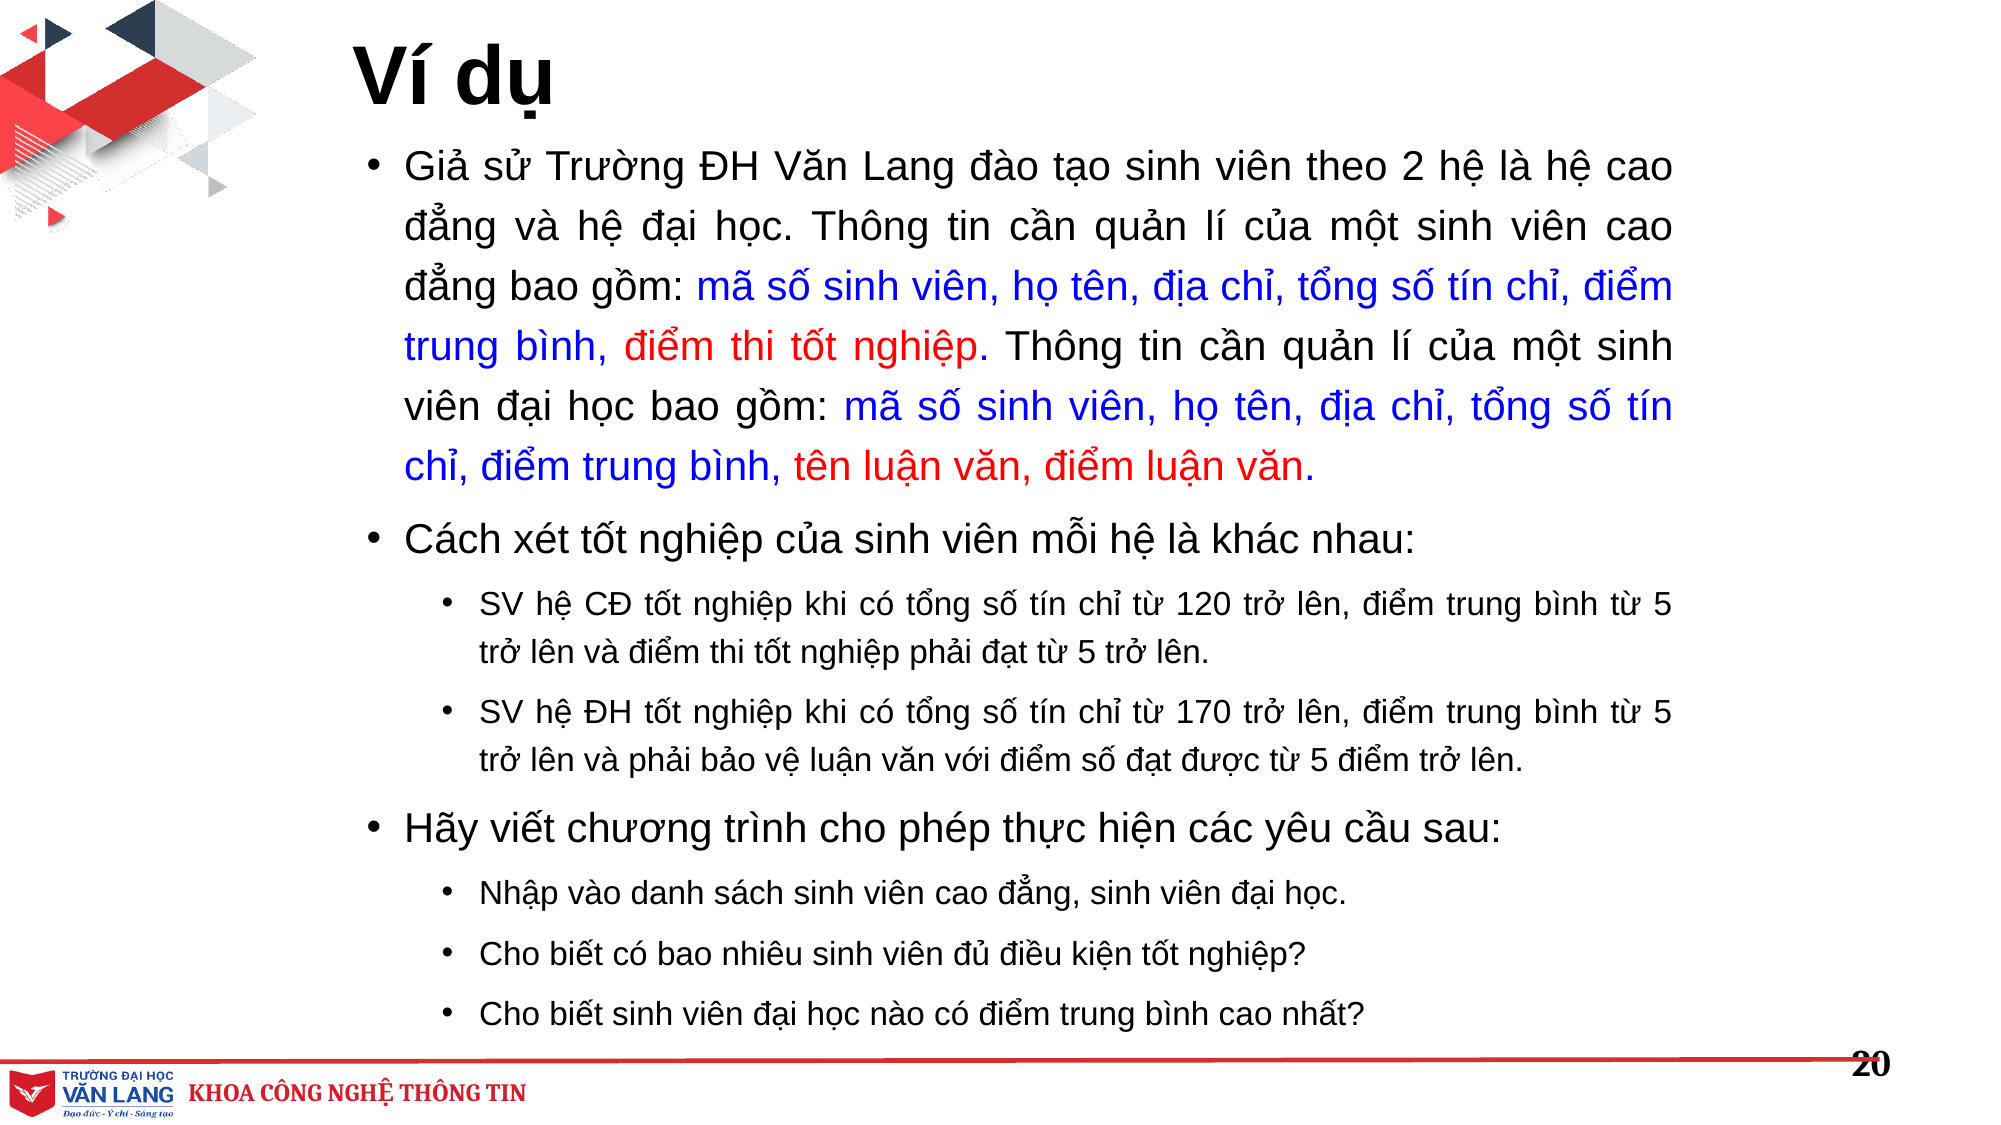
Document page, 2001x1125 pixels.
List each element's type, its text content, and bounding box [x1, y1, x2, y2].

picture [8, 1069, 173, 1118]
list Giả sử Trường ĐH Văn Lang đào tạo sinh viên theo 2 hệ là hệ cao đẳng và hệ đại học. Thông tin cần quản lí của một sinh viên cao đẳng bao gồm: mã số sinh viên, họ tên, địa chỉ, tổng số tín chỉ, điểm trung bình, điểm thi tốt nghiệp. Thông tin cần quản lí của một sinh viên đại học bao gồm: mã số sinh viên, họ tên, địa chỉ, tổng số tín chỉ, điểm trung bình, tên luận văn, điểm luận văn. Cách xét tốt nghiệp của sinh viên mỗi hệ là khác nhau: SV hệ CĐ tốt nghiệp khi có tổng số tín chỉ từ 120 trở lên, điểm trung bình từ 5 trở lên và điểm thi tốt nghiệp phải đạt từ 5 trở lên. SV hệ ĐH tốt nghiệp khi có tổng số tín chỉ từ 170 trở lên, điểm trung bình từ 5 trở lên và phải bảo vệ luận văn với điểm số đạt được từ 5 điểm trở lên. Hãy viết chương trình cho phép thực hiện các yêu cầu sau: Nhập vào danh sách sinh viên cao đẳng, sinh viên đại học. Cho biết có bao nhiêu sinh viên đủ điều kiện tốt nghiệp? Cho biết sinh viên đại học nào có điểm trung bình cao nhất? [351, 121, 1690, 1040]
picture [0, 0, 256, 233]
title Ví dụ [337, 24, 1750, 138]
